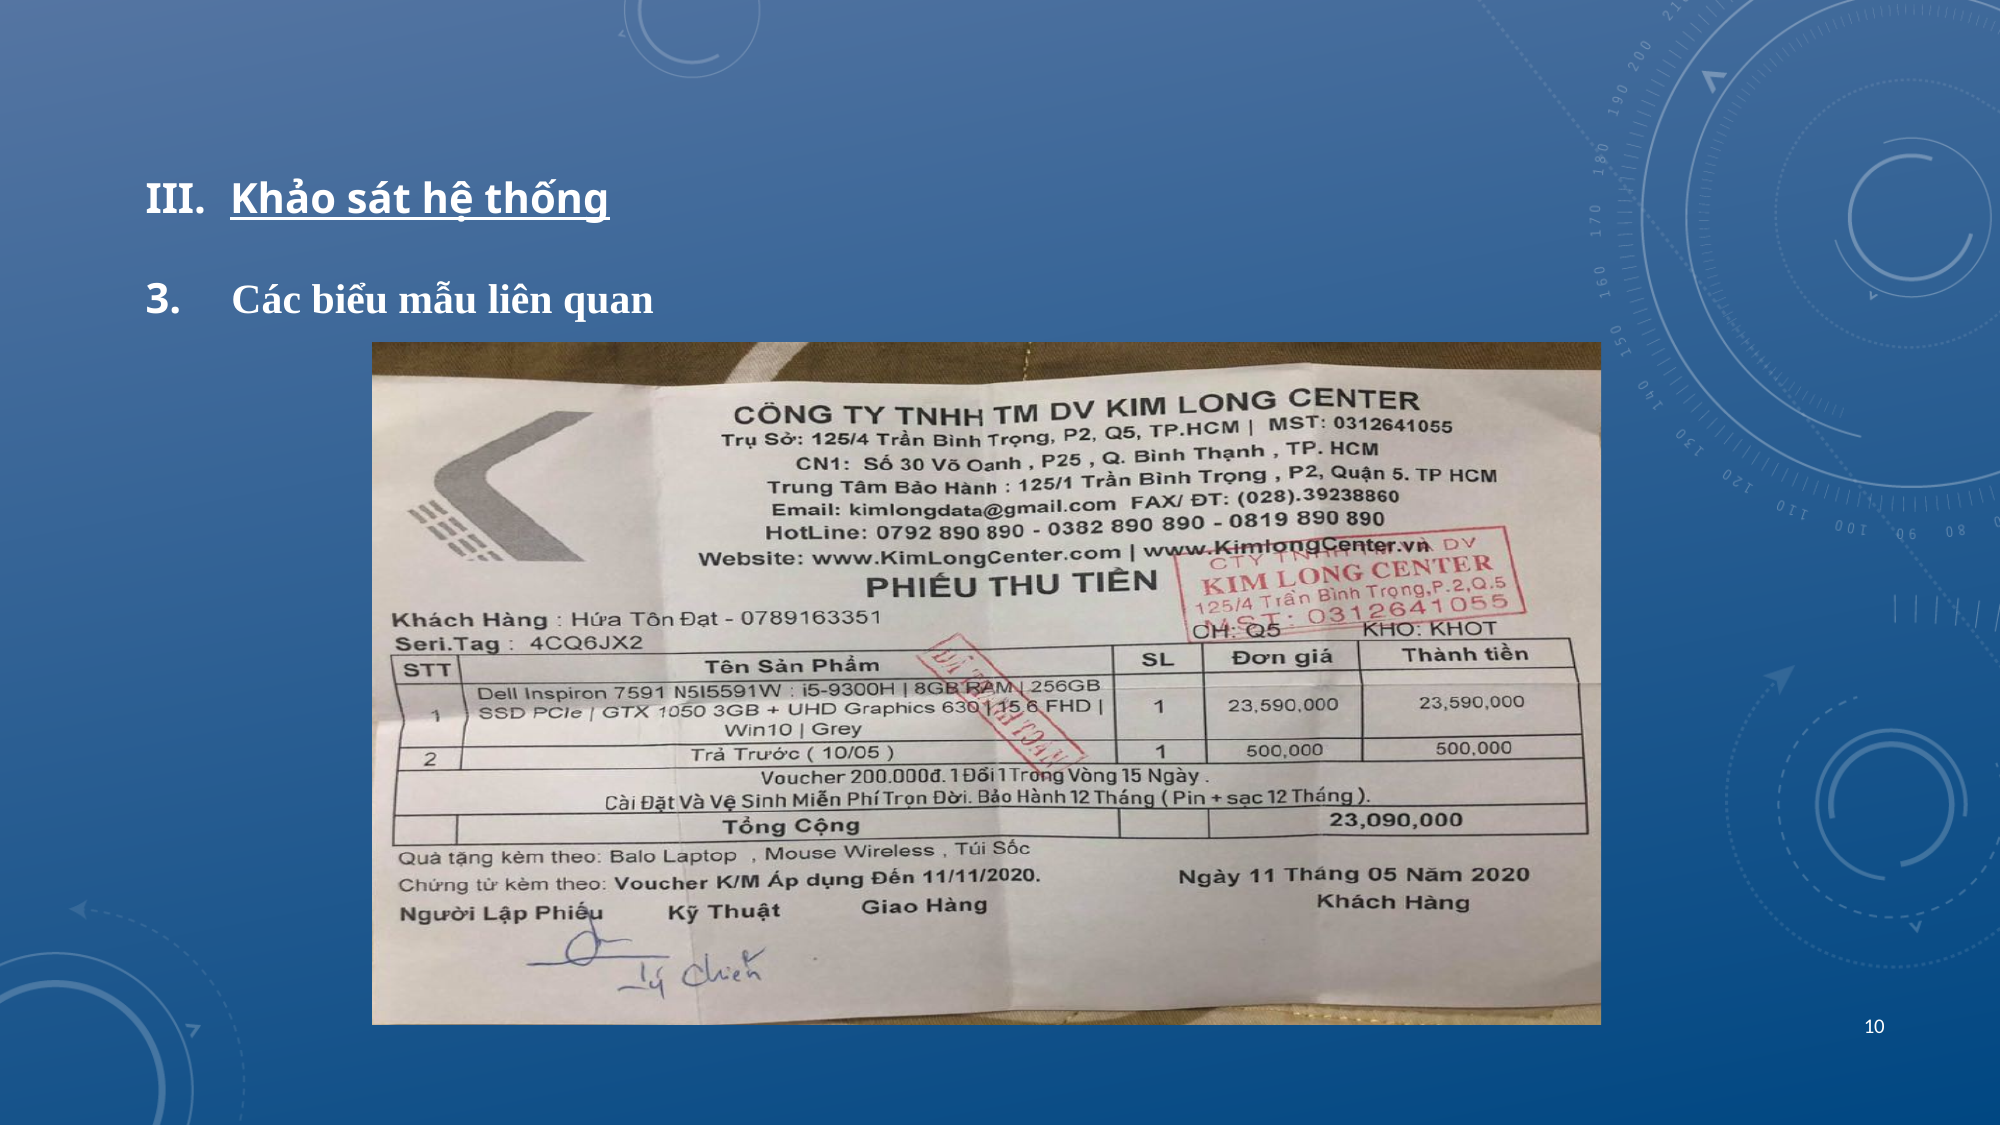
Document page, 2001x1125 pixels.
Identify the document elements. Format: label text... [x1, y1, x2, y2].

slide_number 10 [1809, 993, 1900, 1056]
text_box Khảo sát hệ thống Các biểu mẫu liên quan [130, 119, 638, 380]
picture [0, 0, 2000, 1125]
text_box Khảo sát hệ thống Các biểu mẫu liên quan [1334, 119, 1942, 380]
